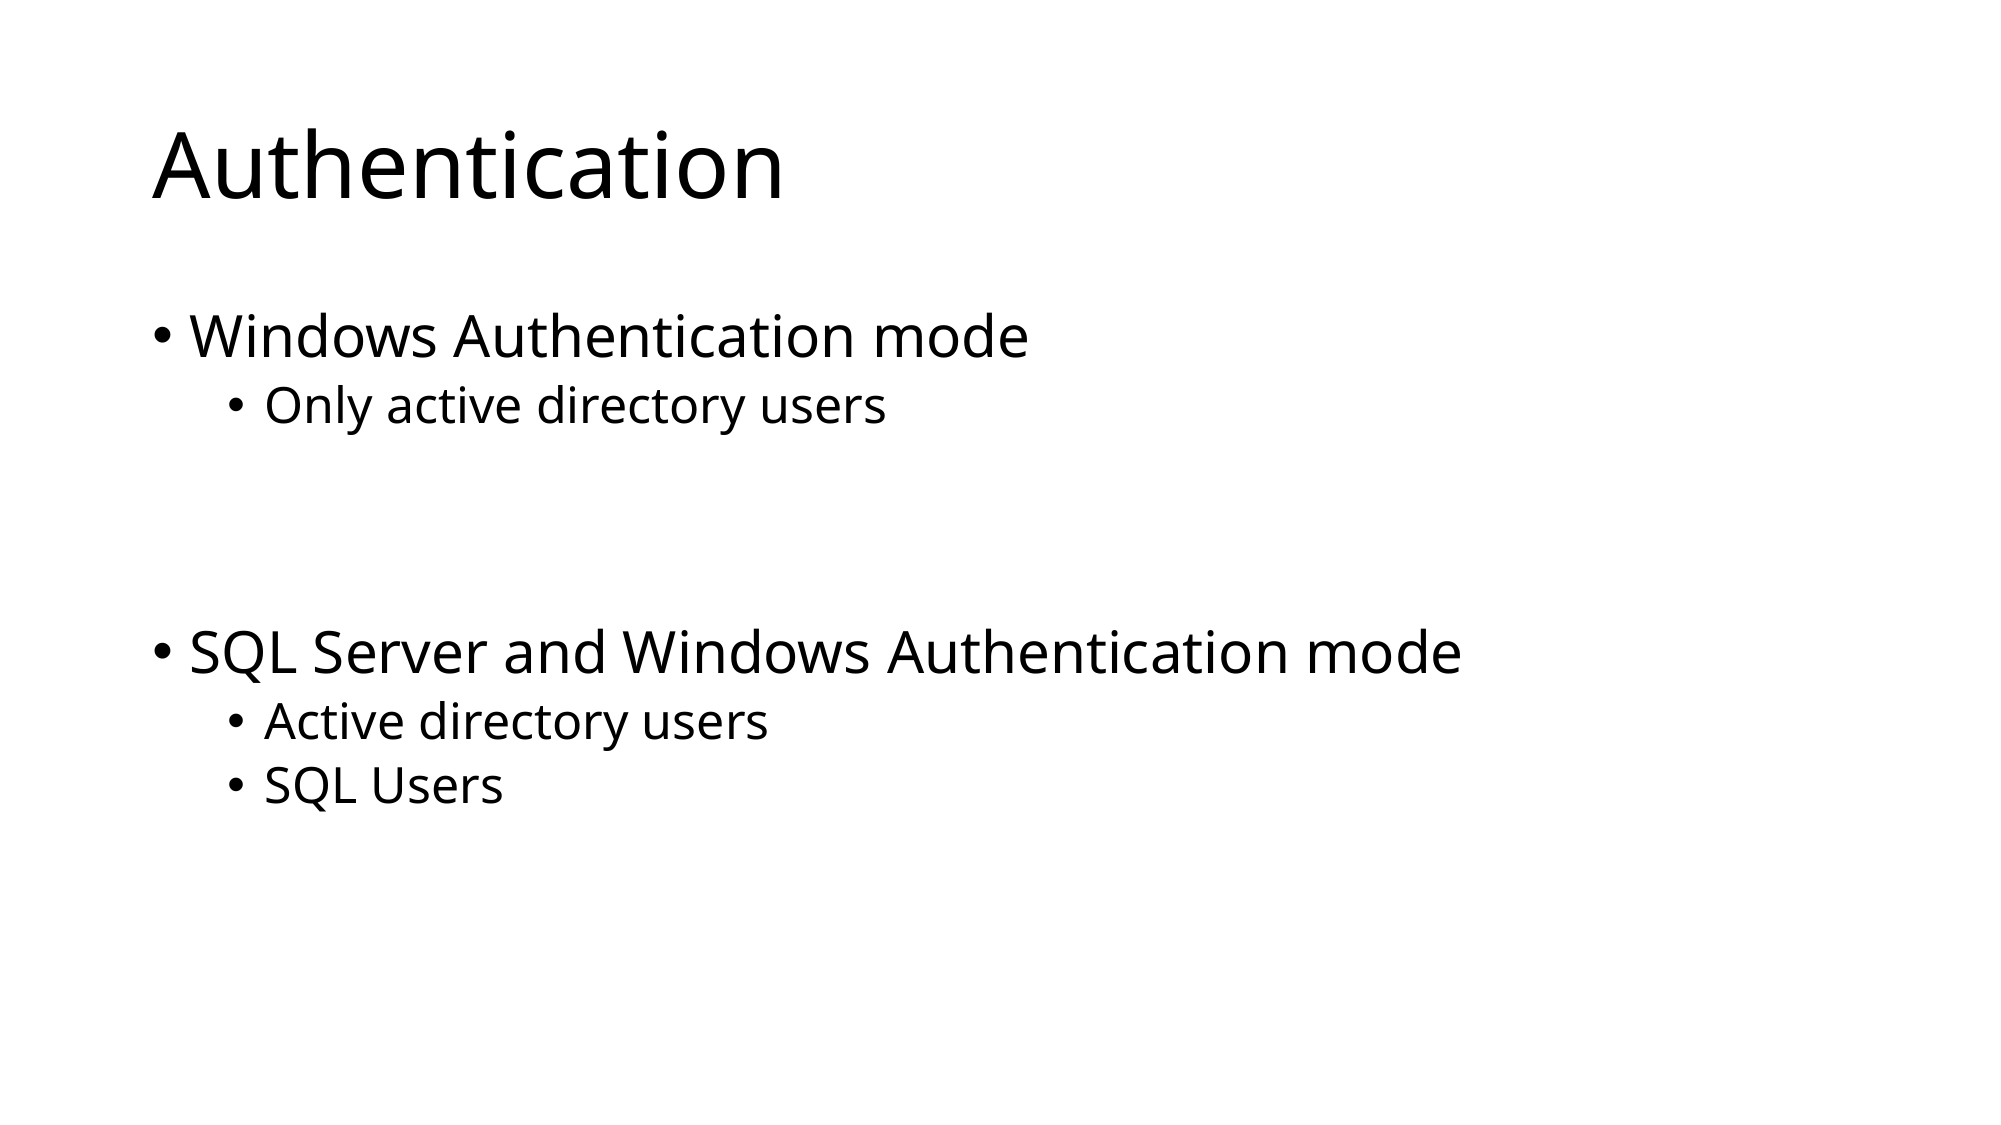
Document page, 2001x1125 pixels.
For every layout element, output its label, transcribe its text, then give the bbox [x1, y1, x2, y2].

list Windows Authentication mode Only active directory users SQL Server and Windows Authentication mode Active directory users SQL Users [137, 299, 1863, 1014]
title Authentication [137, 59, 1863, 278]
